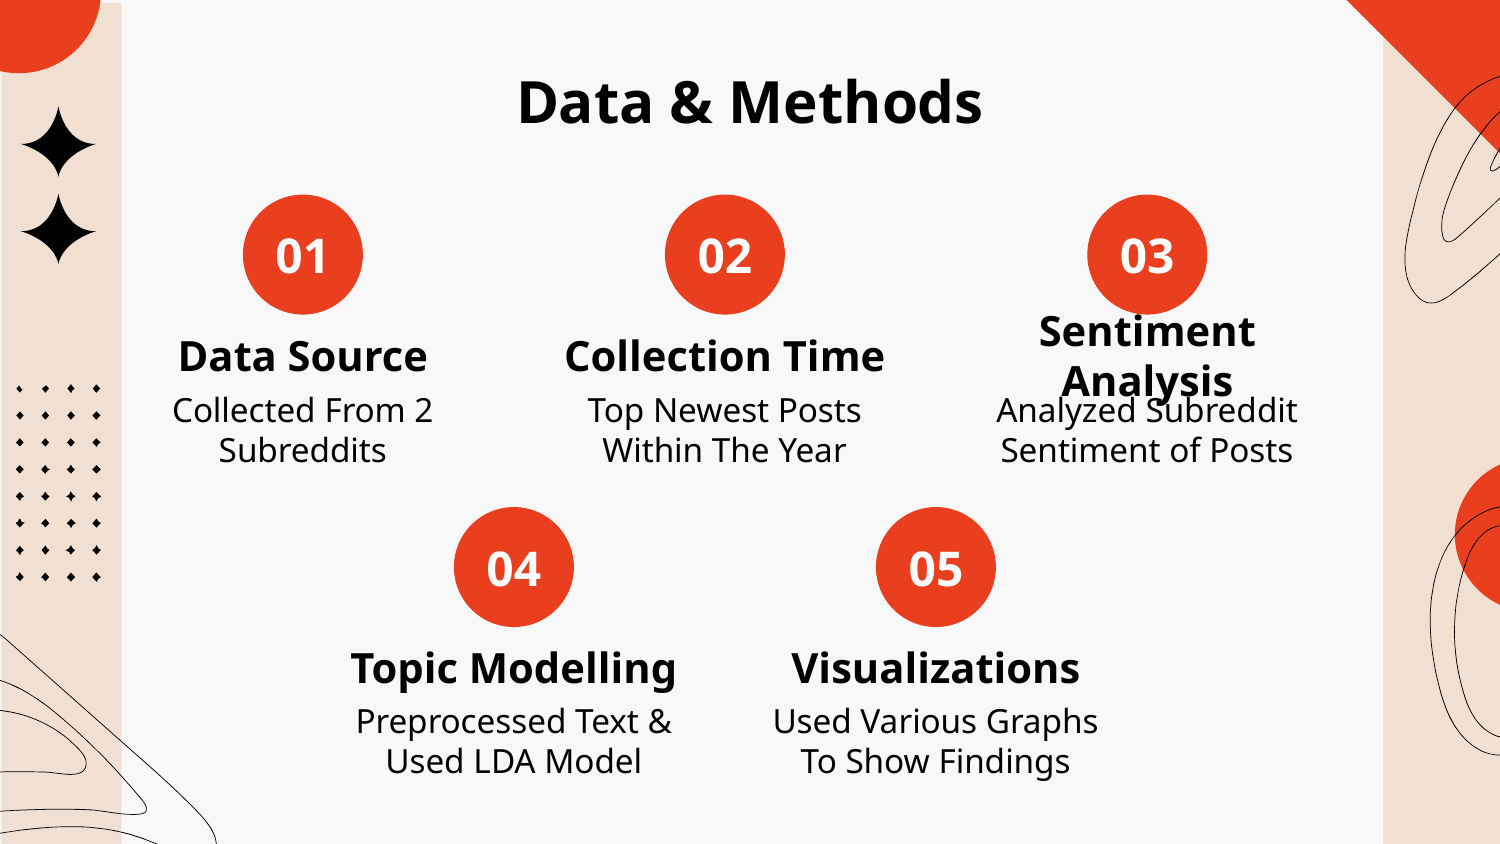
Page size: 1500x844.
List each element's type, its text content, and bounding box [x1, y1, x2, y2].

text_box [459, 592, 569, 628]
title 02 [659, 230, 791, 279]
title 01 [237, 230, 369, 279]
subtitle Topic Modelling [303, 647, 725, 686]
subtitle Sentiment Analysis [936, 336, 1359, 374]
subtitle Preprocessed Text & Used LDA Model [328, 707, 699, 774]
text_box [1092, 194, 1202, 230]
subtitle Top Newest Posts Within The Year [539, 396, 910, 462]
subtitle Used Various Graphs To Show Findings [750, 707, 1121, 774]
text_box [248, 194, 358, 230]
text_box [1092, 279, 1203, 315]
subtitle Collected From 2 Subreddits [117, 396, 488, 462]
subtitle Data Source [92, 336, 514, 374]
text_box [670, 194, 780, 230]
title 05 [870, 543, 1002, 592]
text_box [670, 279, 780, 315]
text_box [458, 507, 569, 543]
title 04 [448, 543, 580, 592]
subtitle Analyzed Subreddit Sentiment of Posts [962, 396, 1333, 462]
title Data & Methods [116, 58, 1383, 142]
text_box [248, 279, 358, 315]
text_box [880, 507, 991, 543]
title 03 [1082, 230, 1213, 279]
text_box [881, 592, 991, 628]
subtitle Visualizations [725, 647, 1147, 686]
subtitle Collection Time [514, 336, 936, 374]
